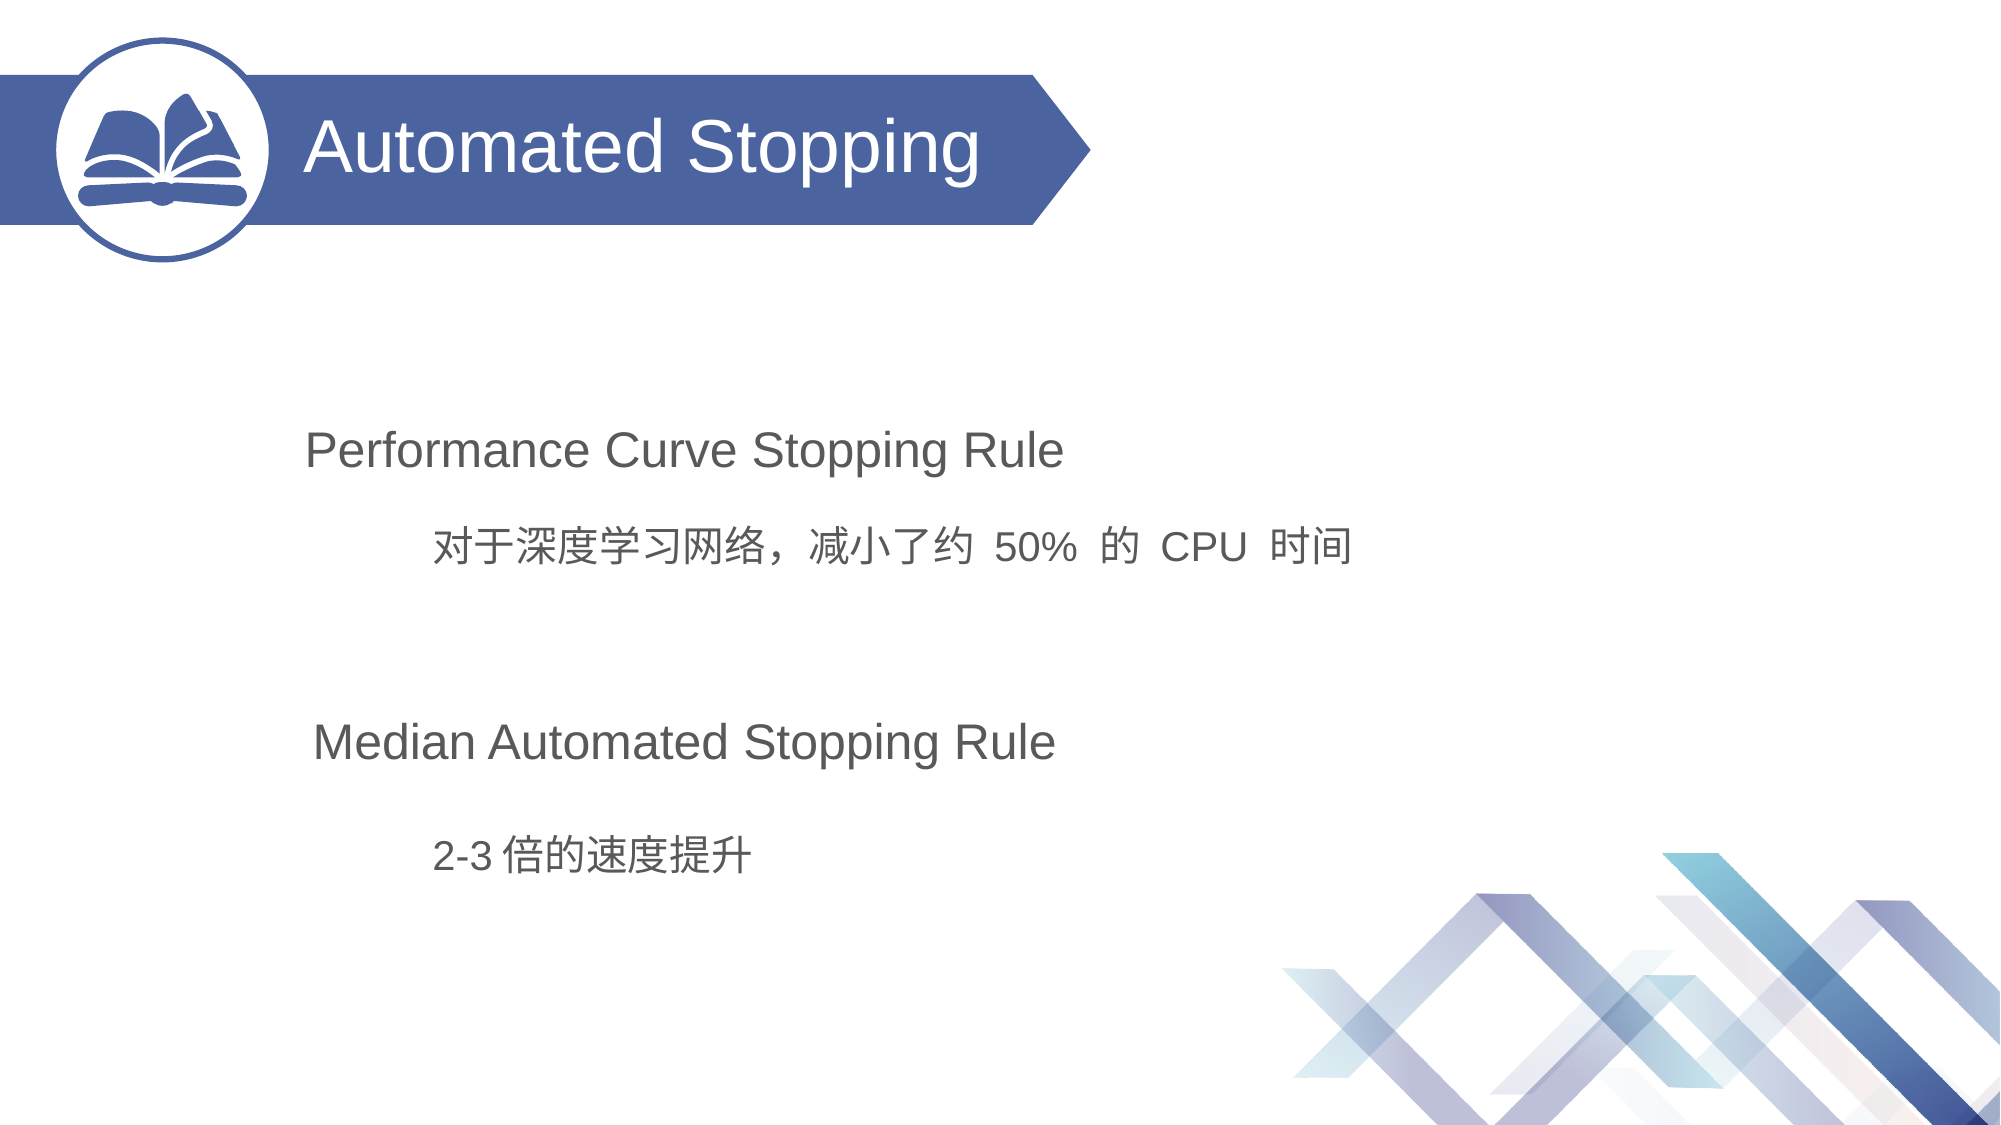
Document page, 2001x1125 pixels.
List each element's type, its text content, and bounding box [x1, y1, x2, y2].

text_box 2-3倍的速度提升 [417, 811, 1729, 887]
text_box Performance Curve Stopping Rule [289, 410, 1095, 485]
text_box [77, 93, 247, 207]
text_box 对于深度学习网络，减小了约 50% 的 CPU 时间 [417, 502, 1729, 577]
text_box [243, 73, 1092, 228]
picture [1037, 853, 2000, 1125]
text_box [52, 39, 273, 261]
text_box [0, 73, 82, 226]
text_box Automated Stopping [288, 90, 1019, 196]
text_box Median Automated Stopping Rule [297, 701, 1086, 777]
